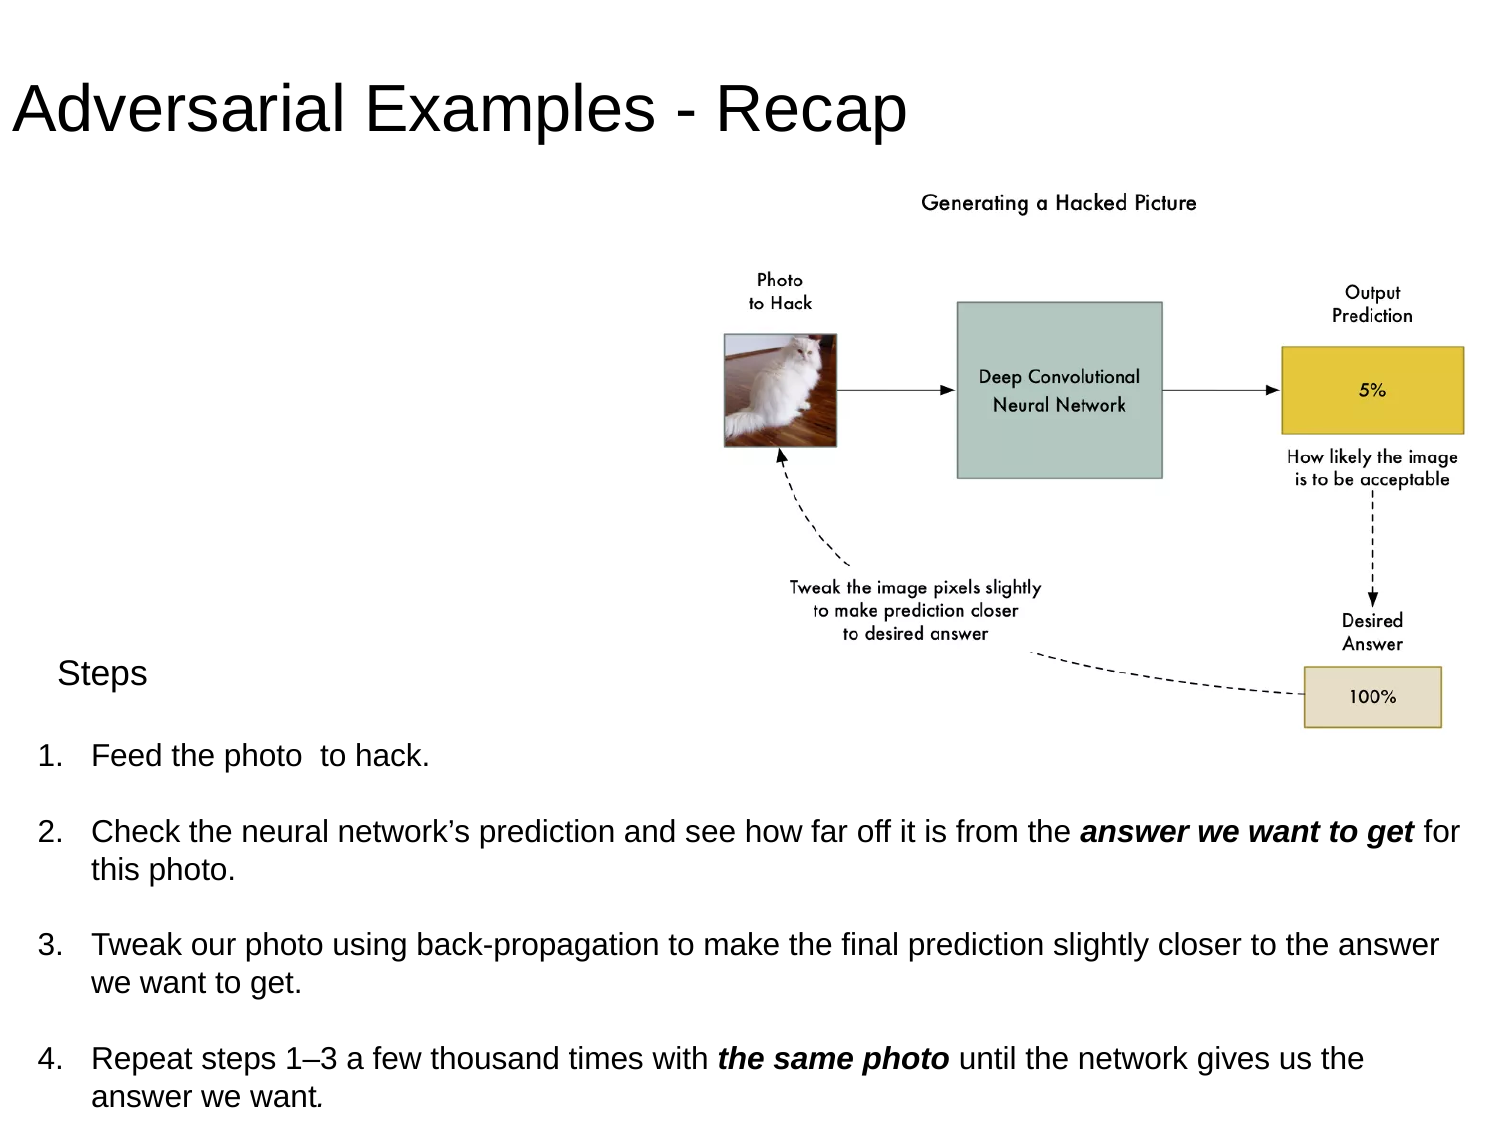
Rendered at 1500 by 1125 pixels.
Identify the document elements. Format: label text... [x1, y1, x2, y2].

text_box Steps Feed the photo to hack. Check the neural network’s prediction and see how far off it is from the answer we want to get for this photo. Tweak our photo using back-propagation to make the final prediction slightly closer to the answer we want to get. Repeat steps 1–3 a few thousand times with the same photo until the network gives us the answer we want. [37, 649, 1475, 1116]
picture [712, 174, 1476, 738]
text_box Adversarial Examples - Recap [12, 47, 938, 163]
